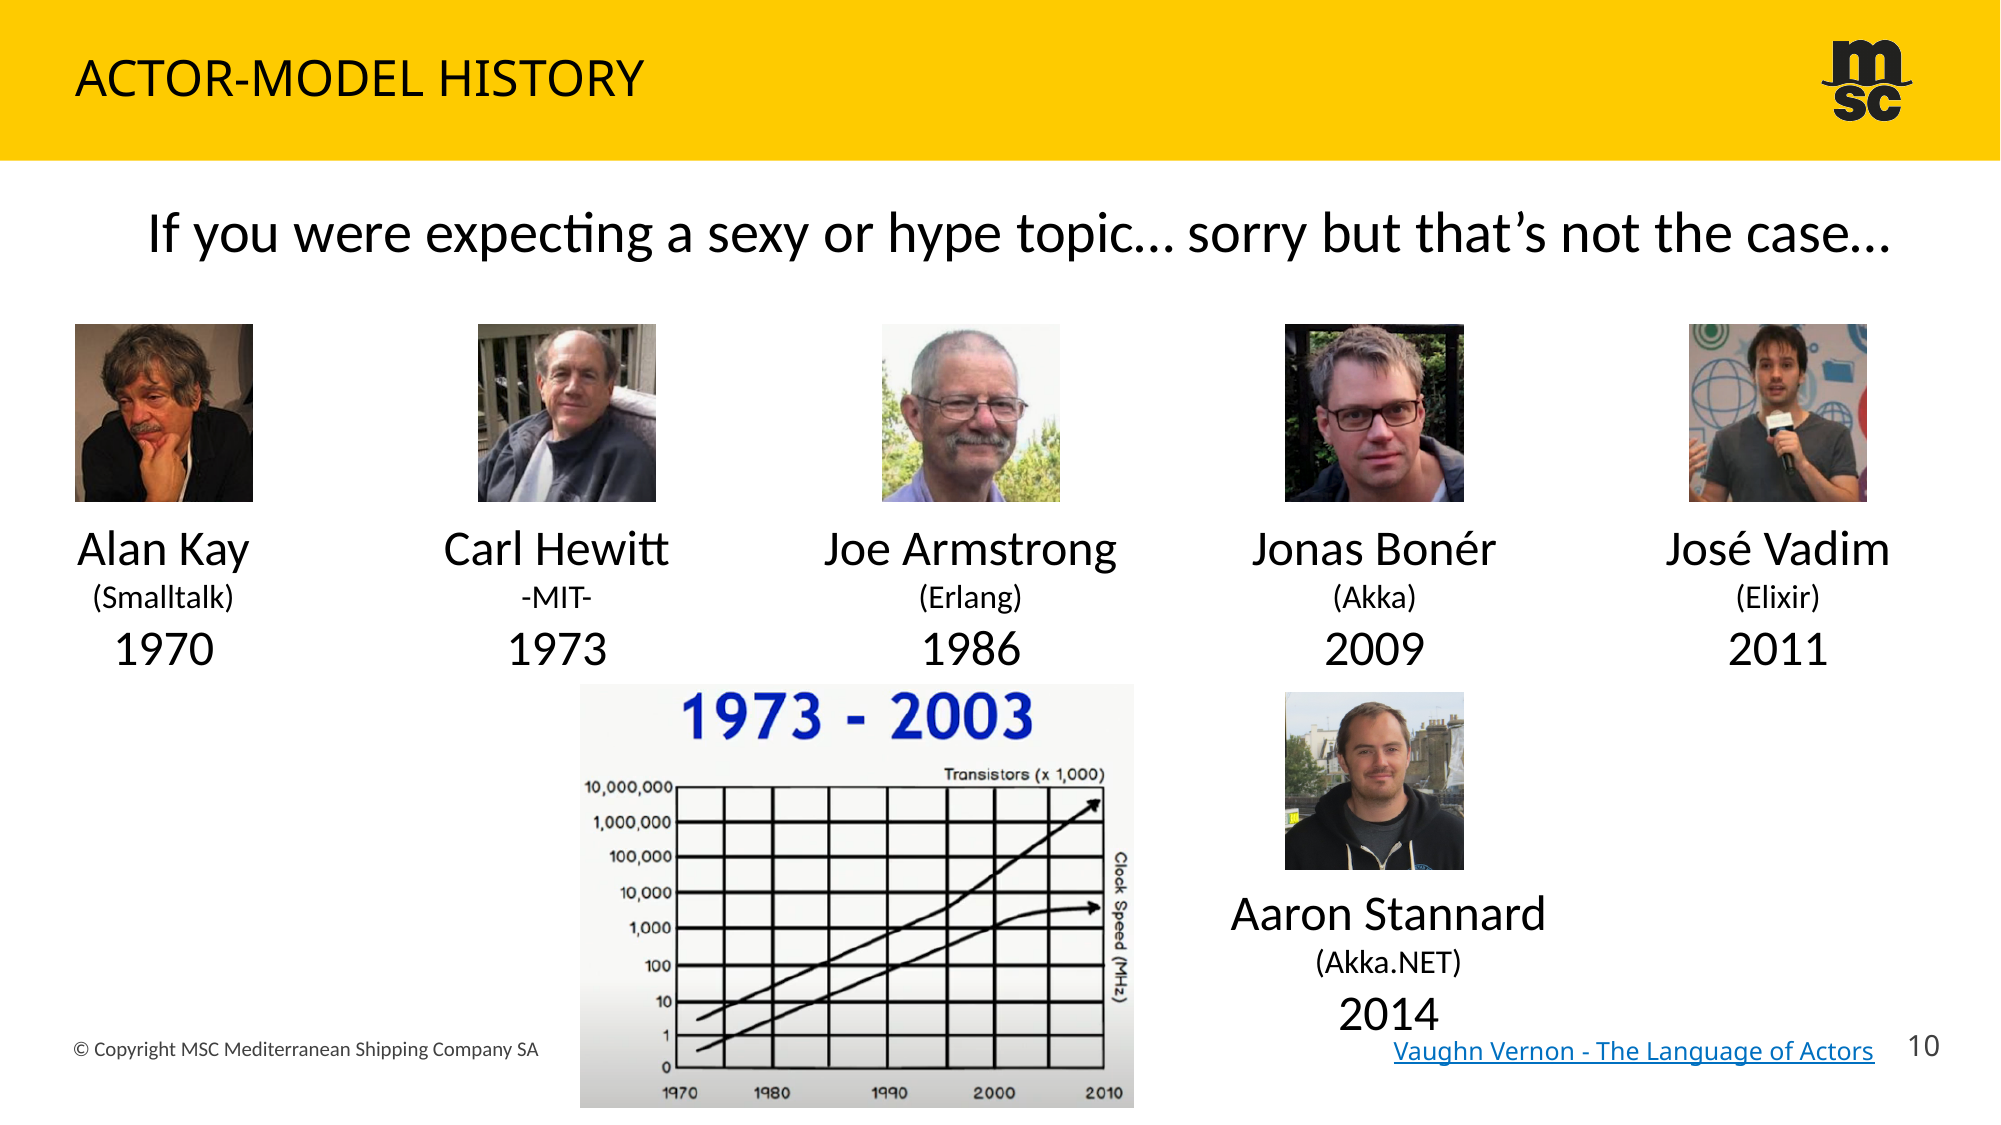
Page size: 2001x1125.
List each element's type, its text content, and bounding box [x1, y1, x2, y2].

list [580, 684, 1134, 1108]
picture [1689, 324, 1867, 502]
picture [1285, 692, 1464, 870]
picture [882, 324, 1060, 502]
picture [478, 324, 656, 502]
text_box Jonas Bonér (Akka) 2009 [1236, 507, 1513, 683]
picture [1797, 5, 1937, 157]
footer © Copyright MSC Mediterranean Shipping Company SA [57, 1027, 580, 1079]
text_box Vaughn Vernon - The Language of Actors [1378, 1027, 1890, 1077]
picture [74, 324, 253, 502]
text_box Aaron Stannard (Akka.NET) 2014 [1215, 873, 1562, 1048]
text_box Carl Hewitt -MIT- 1973 [429, 507, 685, 683]
picture [1285, 324, 1464, 502]
text_box José Vadim (Elixir) 2011 [1650, 507, 1906, 683]
text_box If you were expecting a sexy or hype topic… sorry but that’s not the case… [132, 186, 1907, 271]
title ACTOR-MODEL HISTORY [75, 6, 1474, 155]
text_box Joe Armstrong (Erlang) 1986 [809, 507, 1133, 683]
text_box Alan Kay (Smalltalk) 1970 [62, 507, 265, 683]
slide_number 10 [1879, 1019, 1956, 1070]
